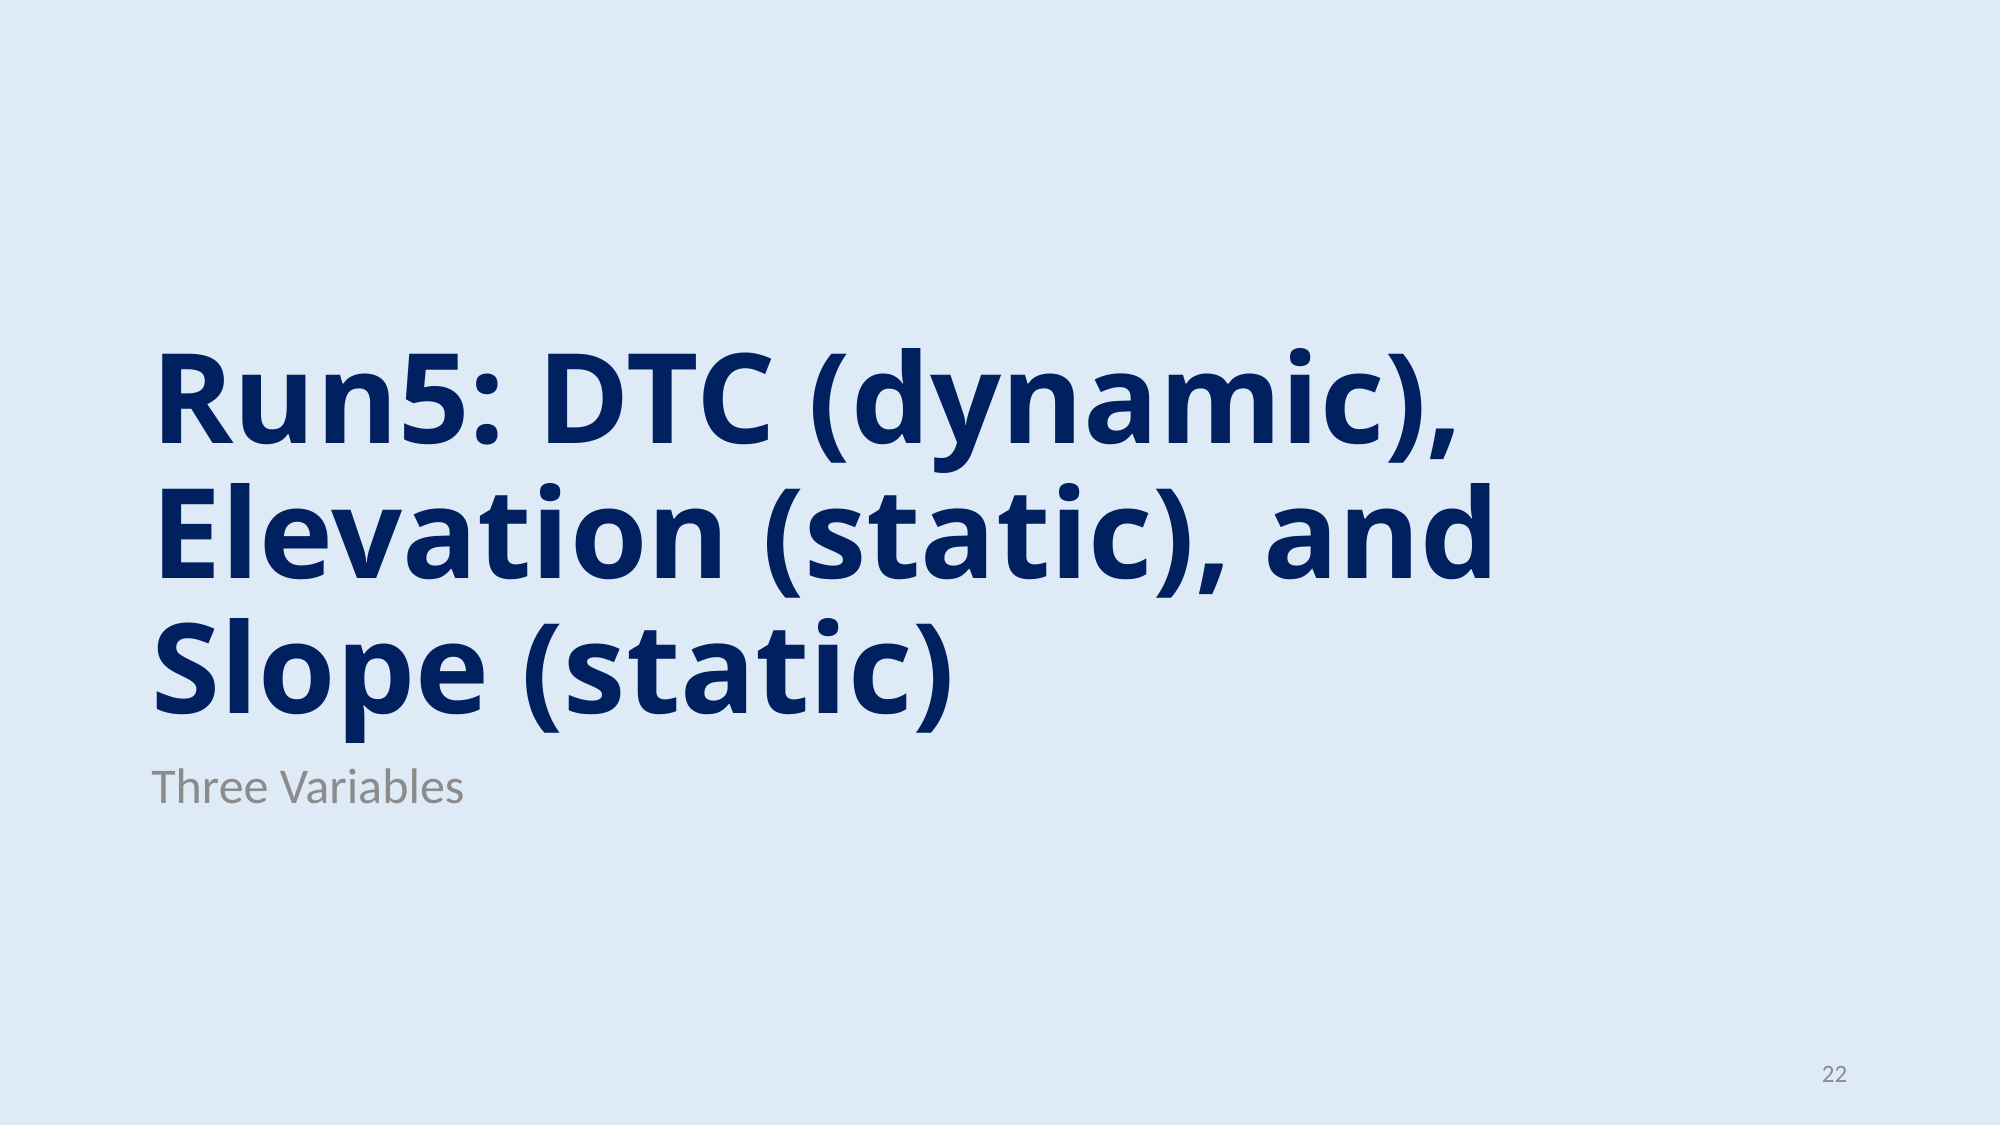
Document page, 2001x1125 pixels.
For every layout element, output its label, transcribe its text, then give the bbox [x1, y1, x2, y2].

title Run5: DTC (dynamic), Elevation (static), and Slope (static) [136, 280, 1862, 749]
list Three Variables [136, 752, 1862, 999]
slide_number 22 [1412, 1042, 1863, 1103]
